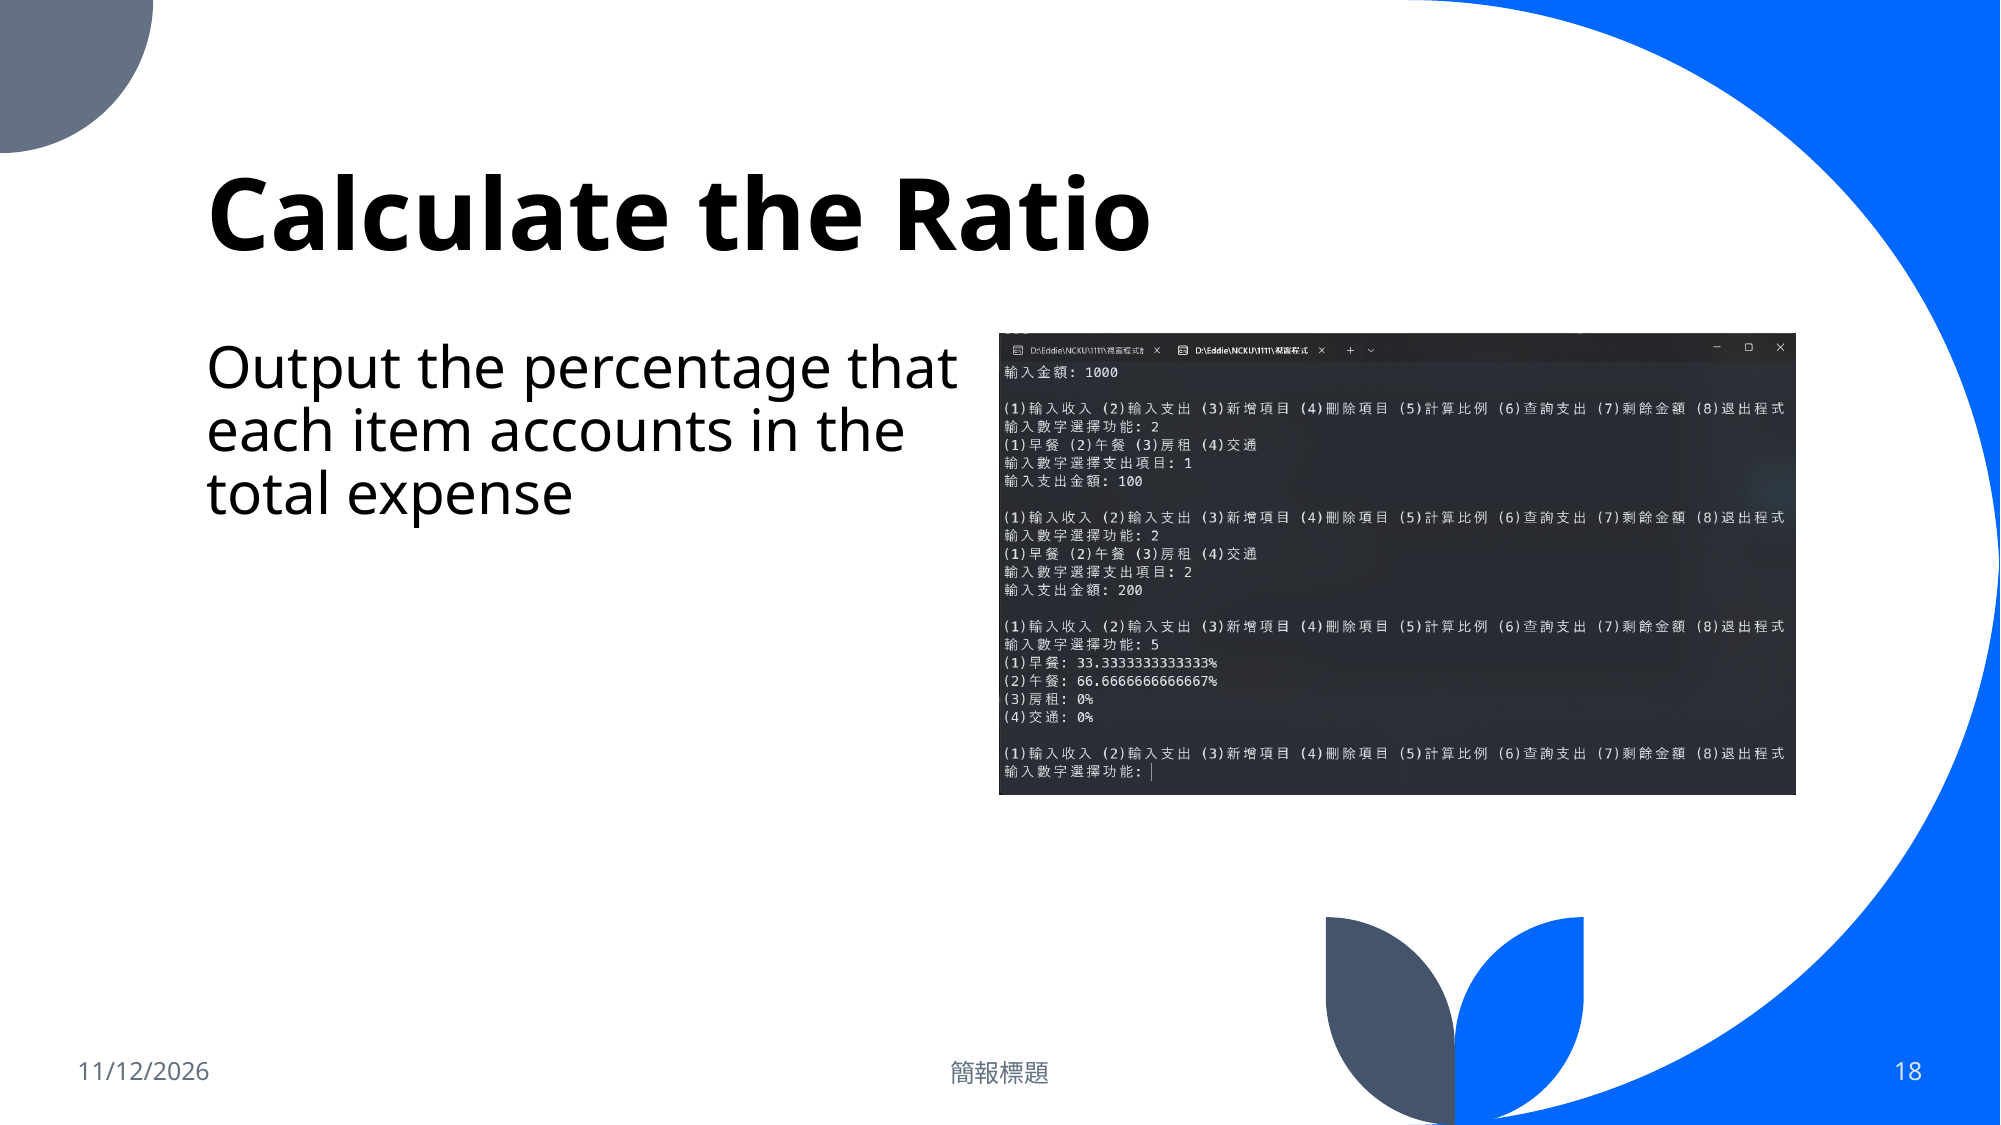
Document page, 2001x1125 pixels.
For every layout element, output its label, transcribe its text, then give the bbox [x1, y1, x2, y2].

footer 簡報標題 [662, 1042, 1338, 1103]
picture [999, 333, 1796, 795]
title Calculate the Ratio [191, 62, 1796, 280]
list Output the percentage that each item accounts in the total expense [191, 330, 1000, 884]
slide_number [62, 1042, 513, 1103]
slide_number 18 [1665, 1042, 1938, 1103]
